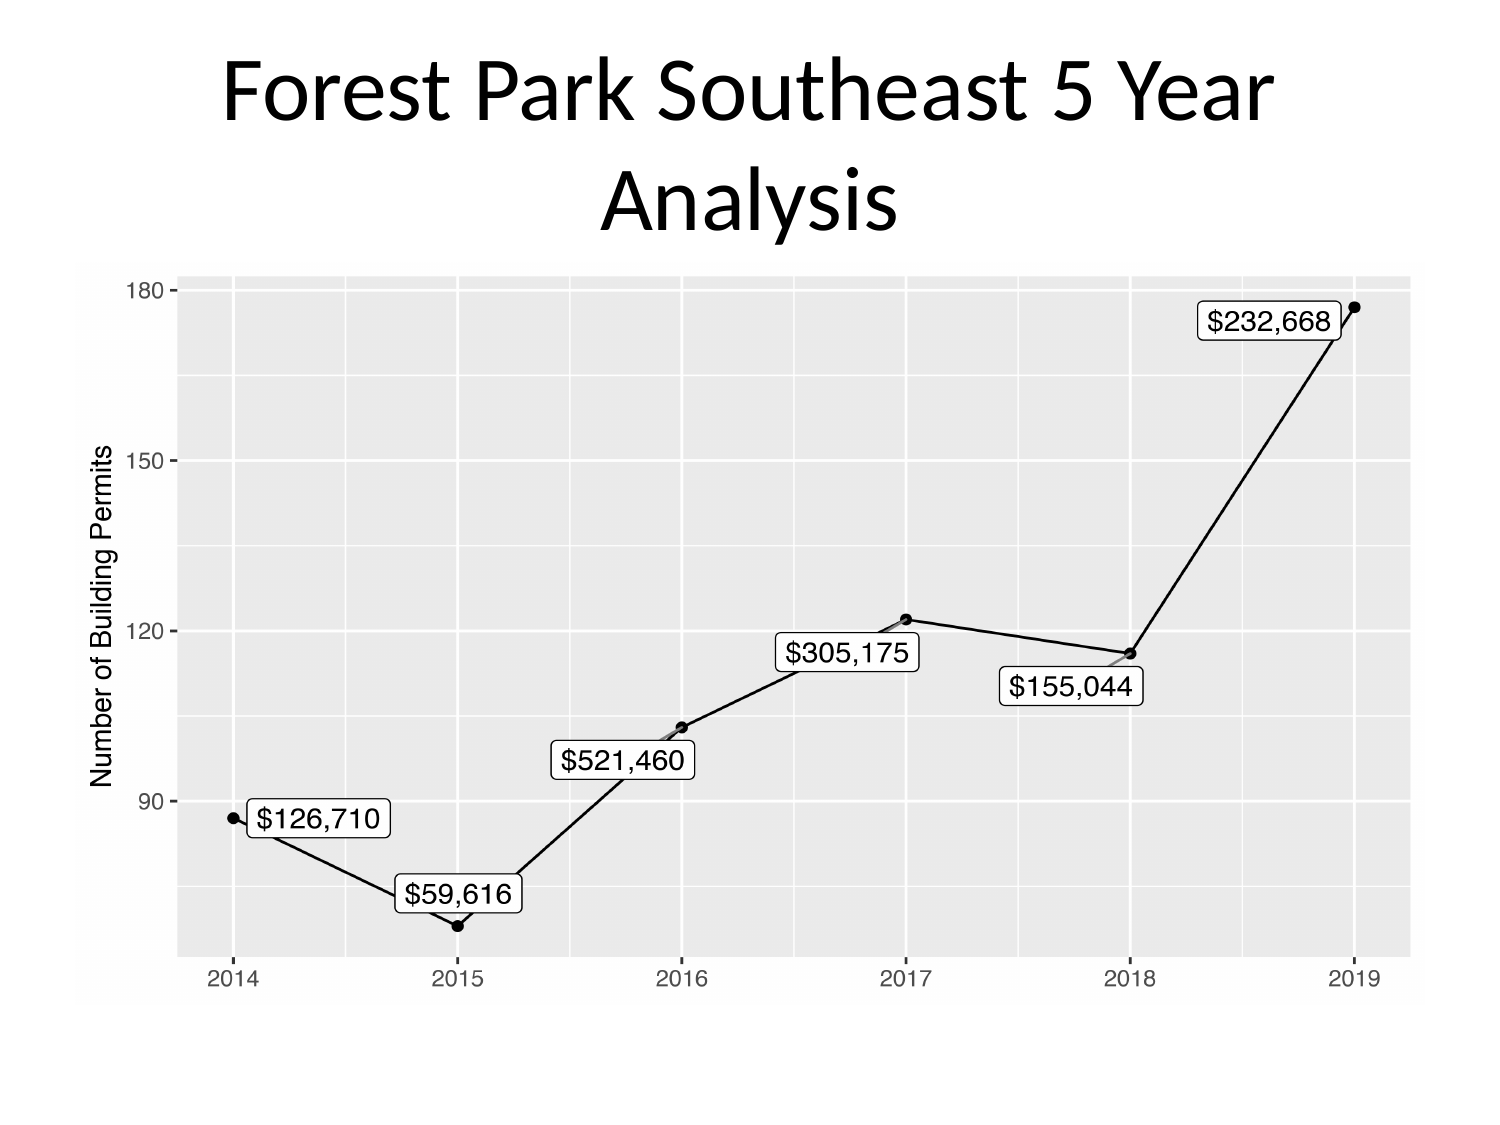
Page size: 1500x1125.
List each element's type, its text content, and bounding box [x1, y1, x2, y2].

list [74, 262, 1426, 1006]
title Forest Park Southeast 5 Year Analysis [75, 45, 1425, 233]
